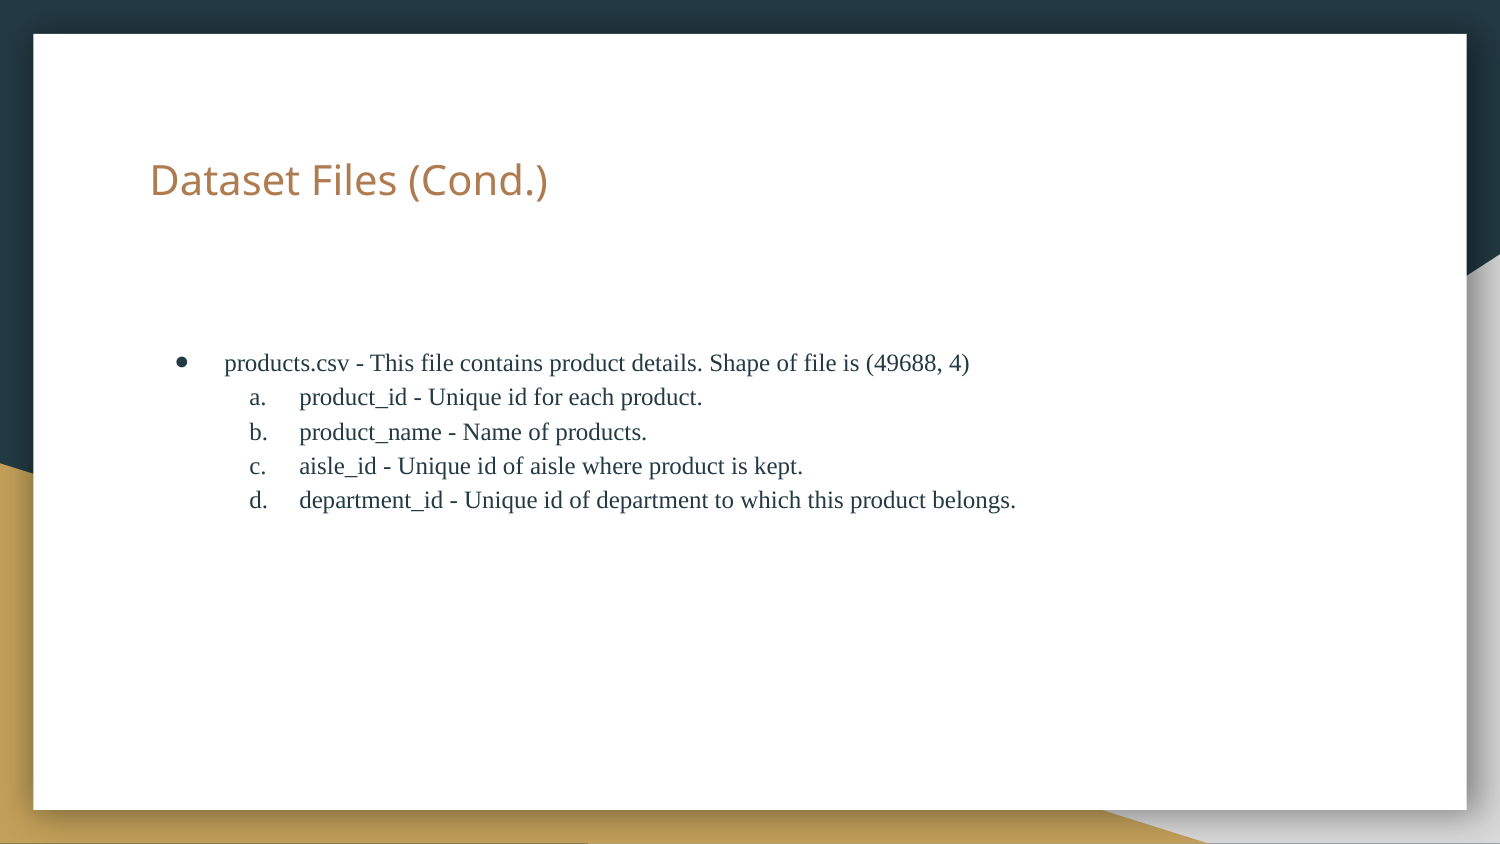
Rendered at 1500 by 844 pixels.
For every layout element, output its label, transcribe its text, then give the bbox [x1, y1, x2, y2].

title Dataset Files (Cond.) [134, 138, 1366, 296]
list products.csv - This file contains product details. Shape of file is (49688, 4) product_id - Unique id for each product. product_name - Name of products. aisle_id - Unique id of aisle where product is kept. department_id - Unique id of department to which this product belongs. [134, 326, 1366, 729]
